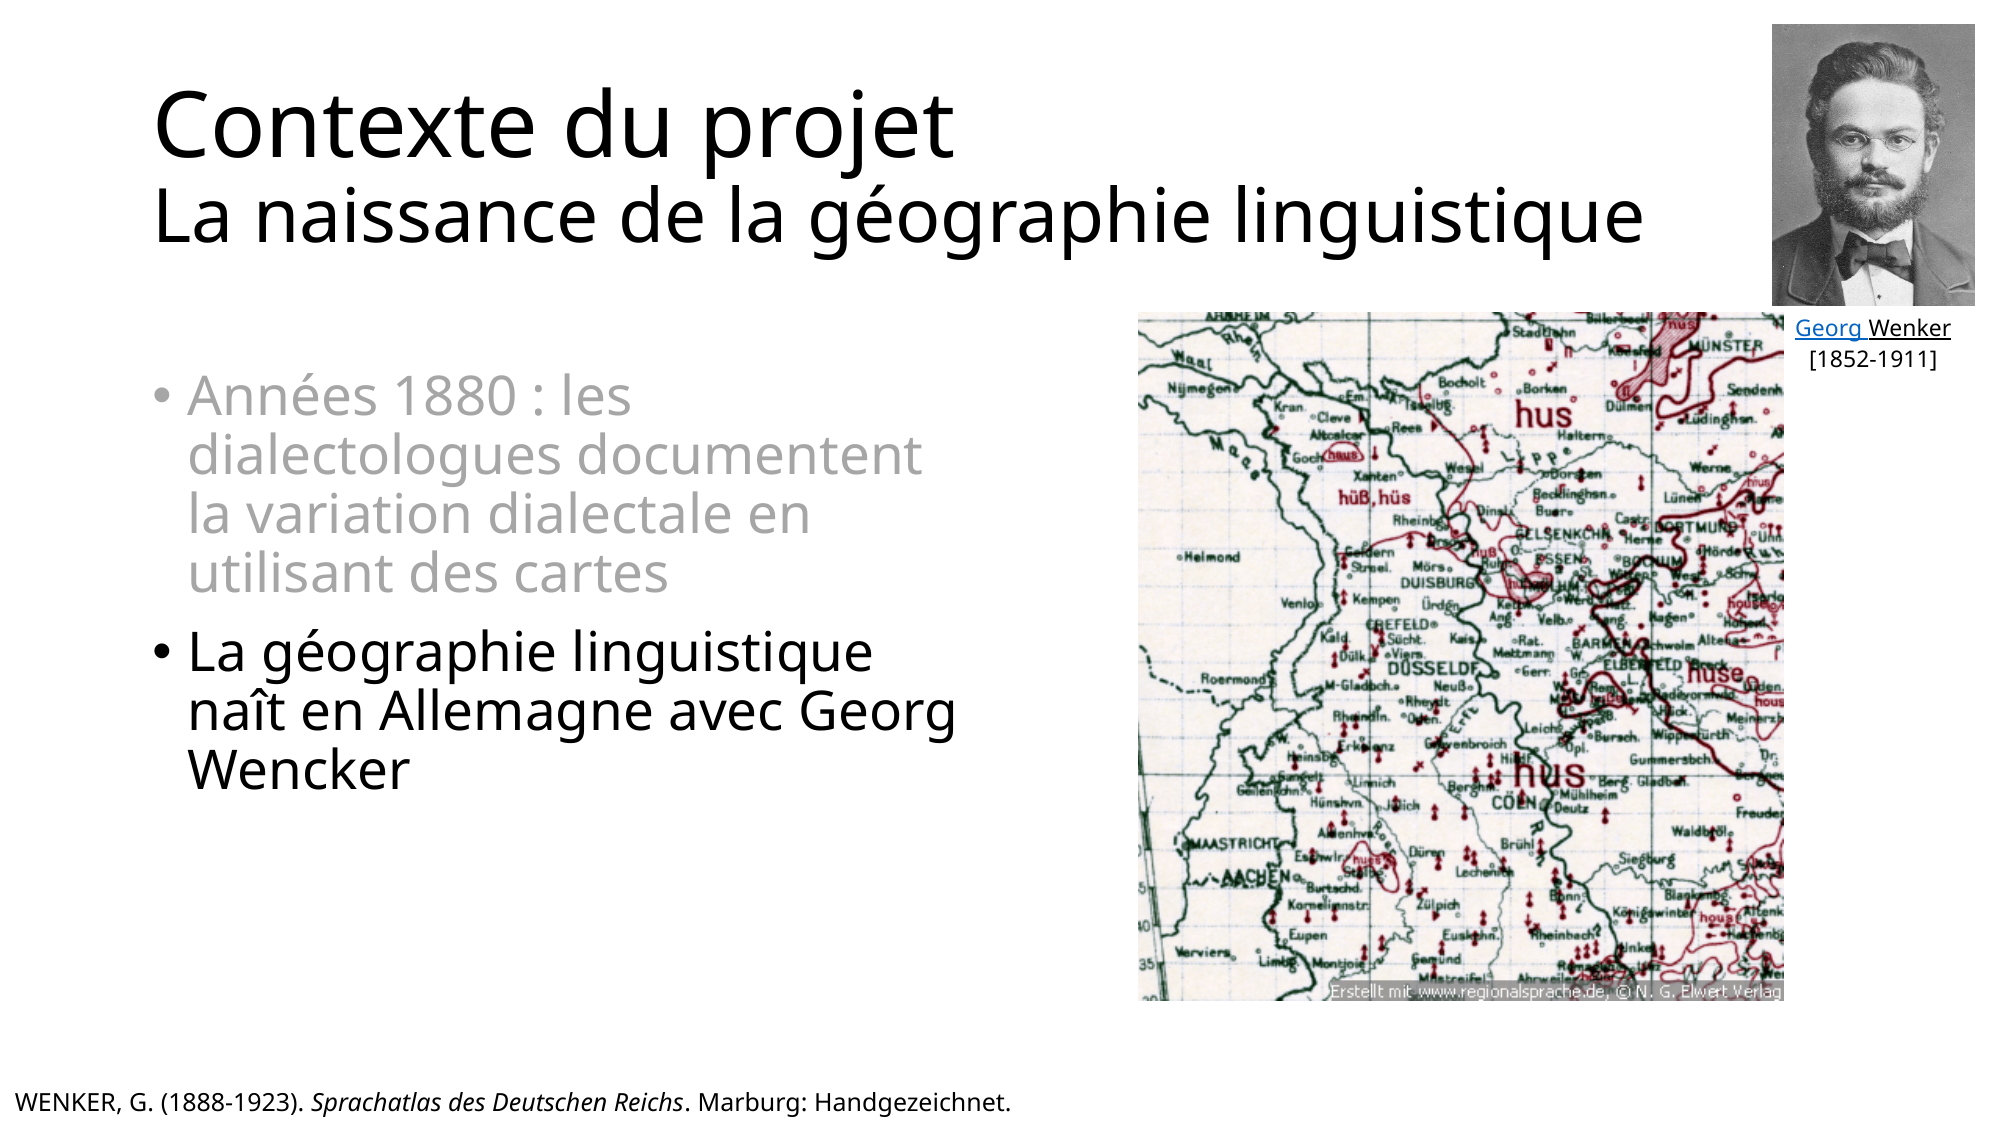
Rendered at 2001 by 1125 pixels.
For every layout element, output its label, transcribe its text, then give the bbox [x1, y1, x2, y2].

text_box Wenker, G. (1888-1923). Sprachatlas des Deutschen Reichs. Marburg: Handgezeichnet. [0, 1079, 2000, 1125]
list Années 1880 : les dialectologues documentent la variation dialectale en utilisant des cartes La géographie linguistique naît en Allemagne avec Georg Wencker, mais acquiert ses titres de noblesse en France grâce à Jules Gilliéron [137, 299, 988, 1014]
picture [1772, 24, 1975, 306]
title Contexte du projet La naissance de la géographie linguistique [137, 59, 1772, 278]
picture [1138, 312, 1784, 1001]
text_box Georg Wenker [1852-1911] [1716, 305, 2000, 380]
